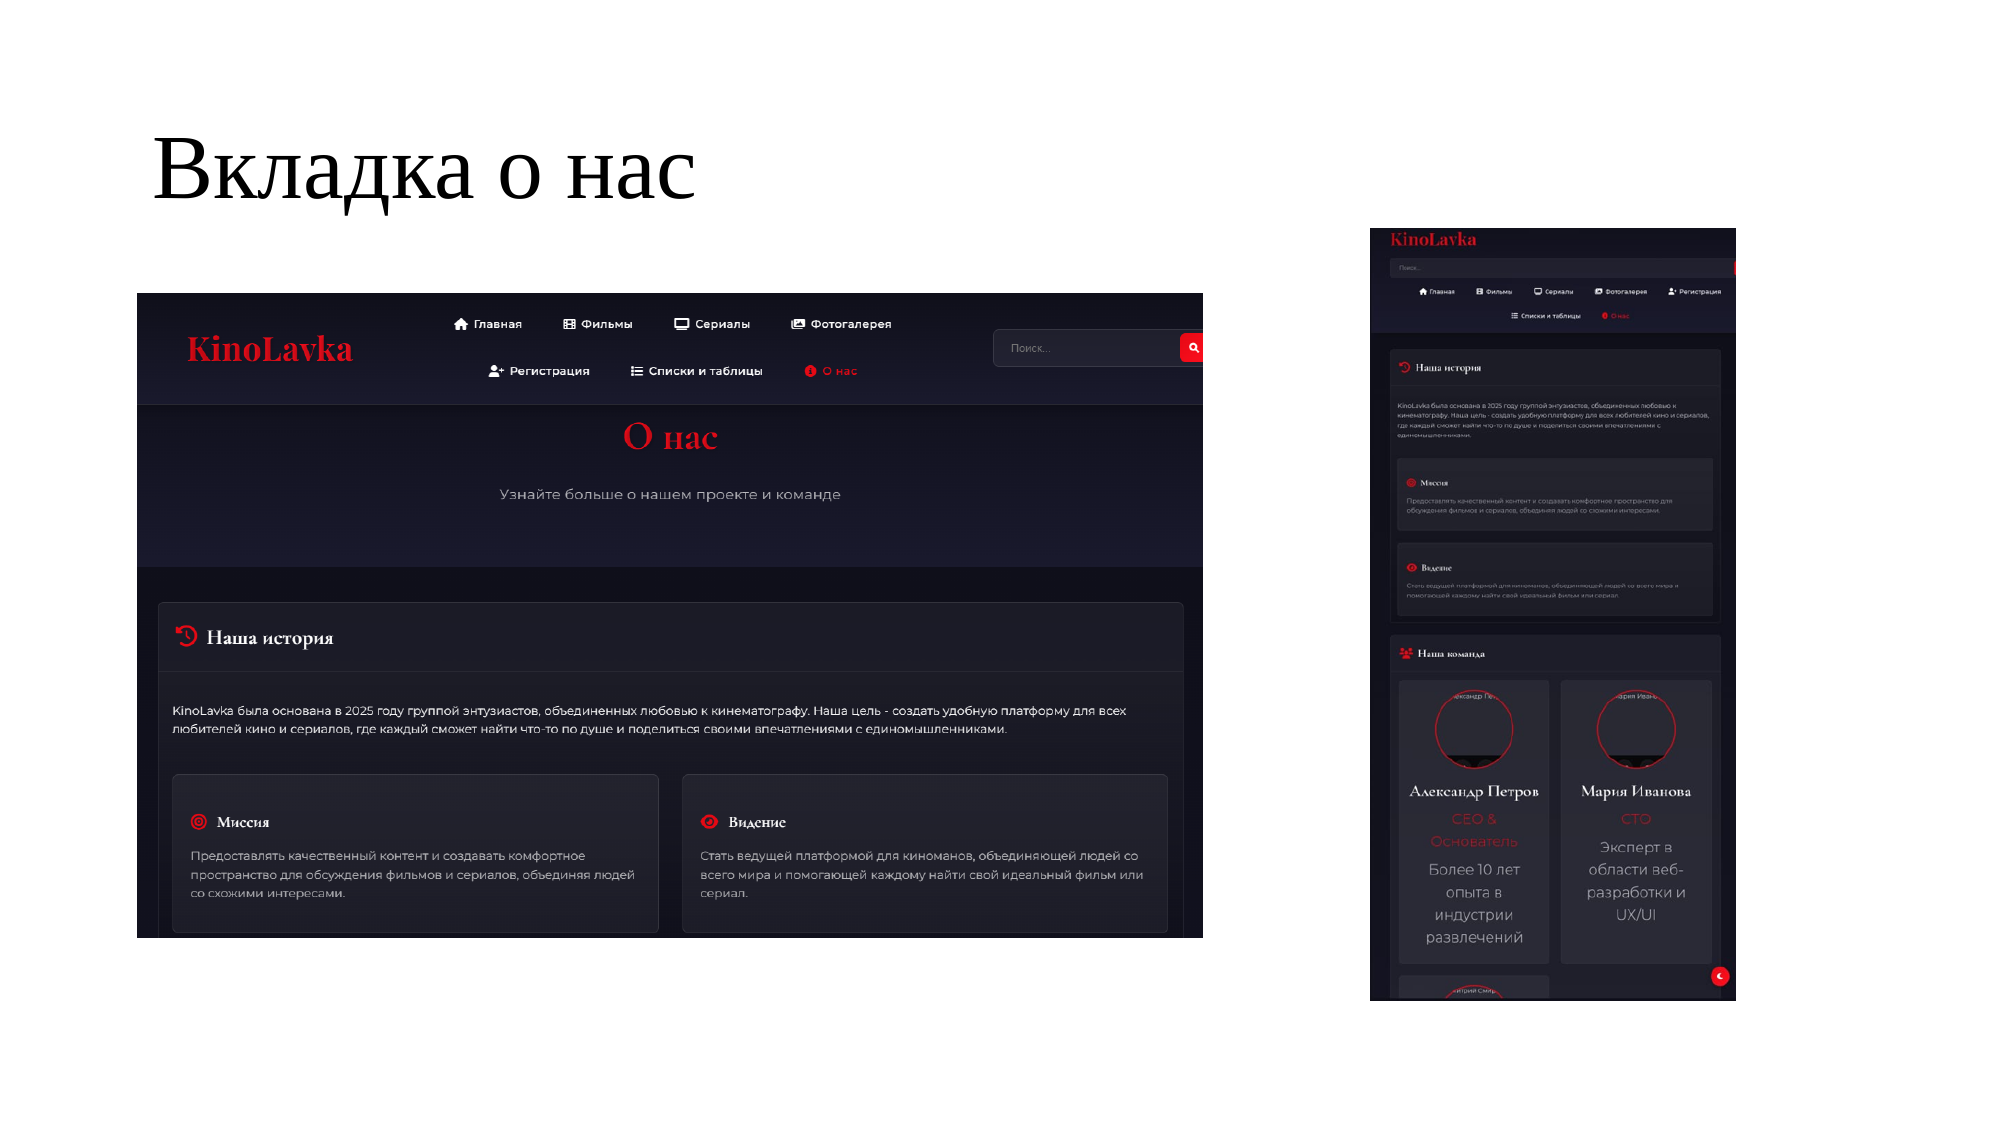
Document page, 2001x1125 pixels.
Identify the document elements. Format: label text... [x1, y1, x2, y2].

title Вкладка о нас [137, 59, 1863, 278]
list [137, 293, 1203, 938]
picture [1369, 228, 1736, 1002]
